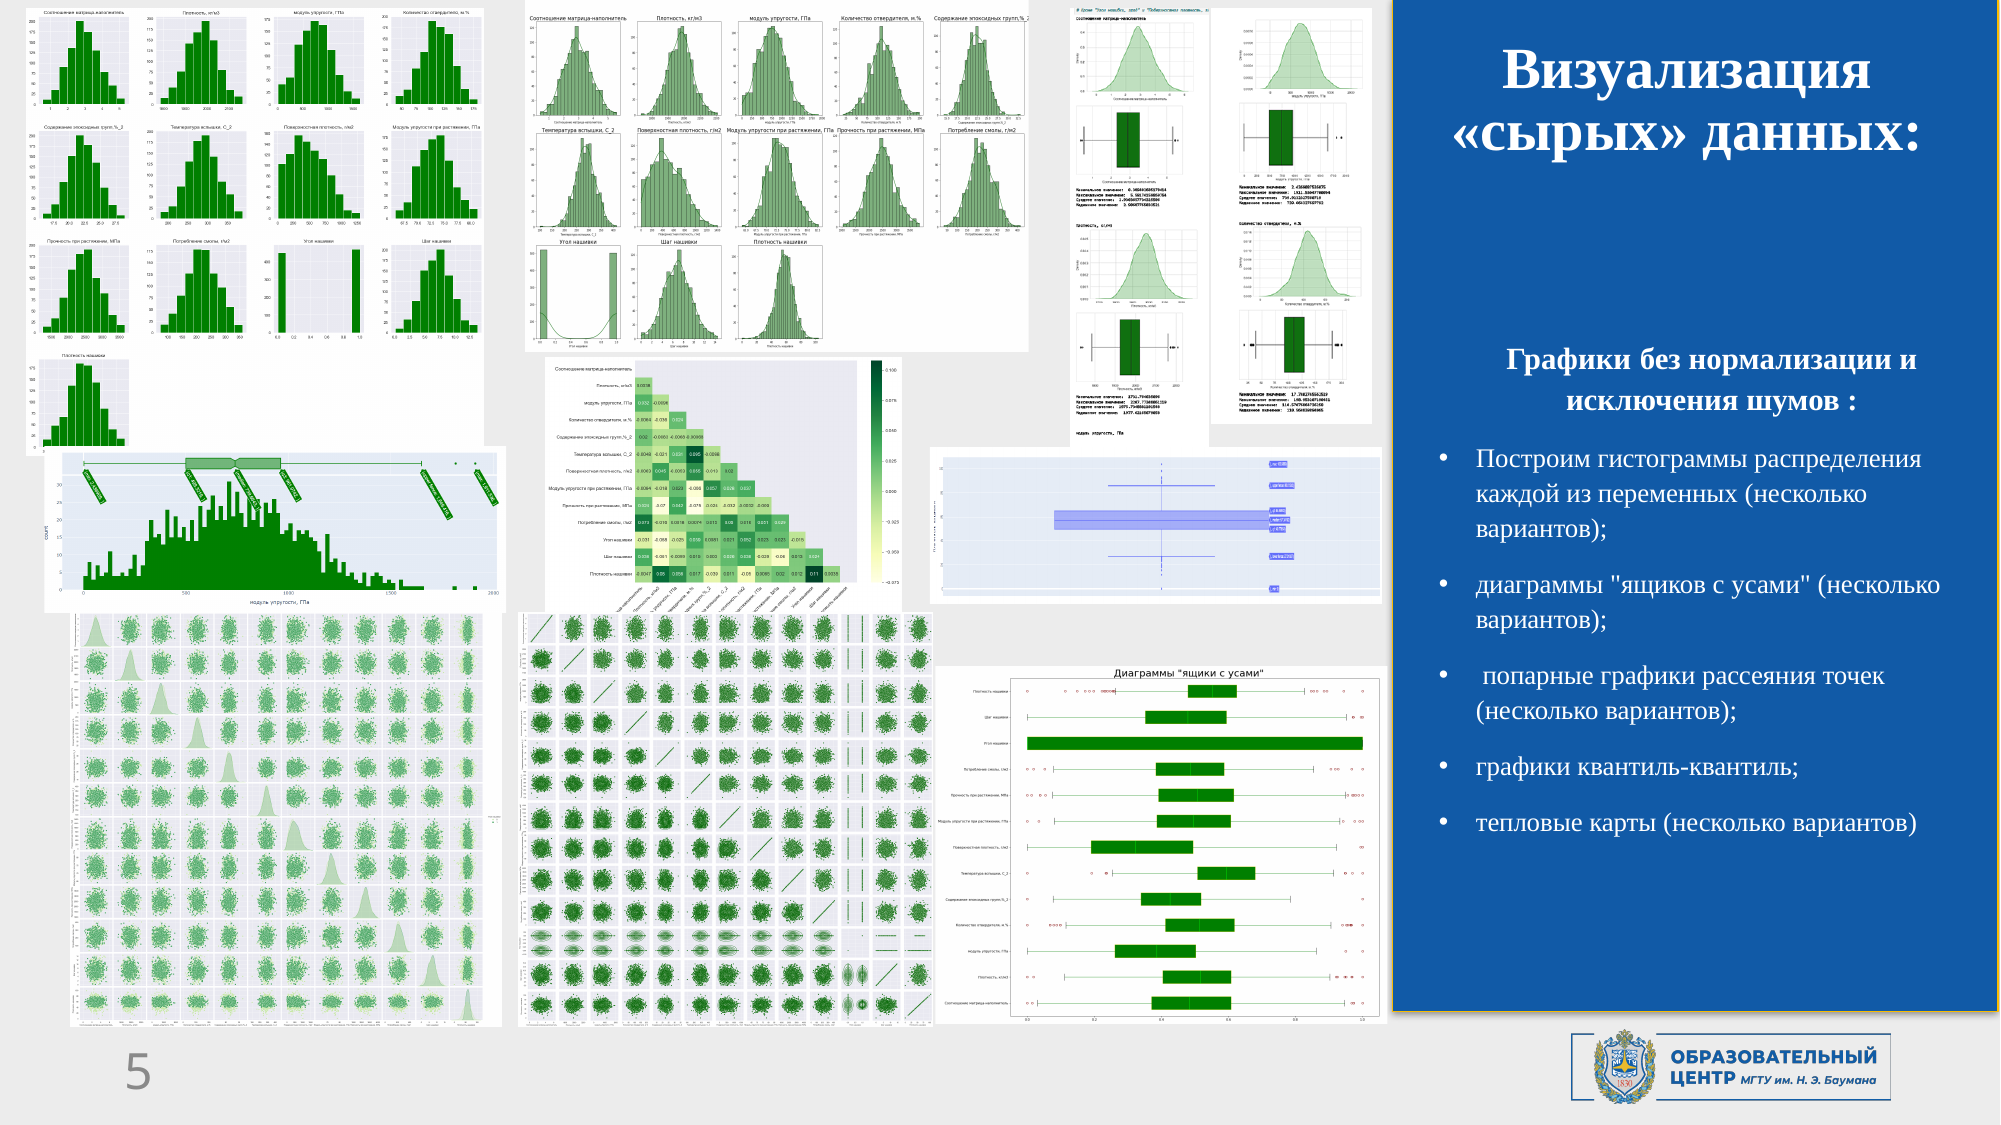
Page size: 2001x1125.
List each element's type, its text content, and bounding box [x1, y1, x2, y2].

slide_number 5 [109, 1043, 248, 1104]
text_box Визуализация «сырых» данных: [1411, 30, 1964, 268]
text_box [1392, 0, 1999, 1012]
text_box Графики без нормализации и исключения шумов : Построим гистограммы распределения каждой из переменных (несколько вариантов); диаграммы "ящиков с усами" (несколько вариантов); попарные графики рассеяния точек (несколько вариантов); графики квантиль-квантиль; тепловые карты (несколько вариантов) [1423, 324, 2000, 846]
picture [26, 7, 507, 1027]
picture [935, 666, 1388, 1024]
picture [1571, 1029, 1891, 1104]
picture [929, 7, 1382, 604]
picture [518, 0, 1029, 1027]
picture [1211, 7, 1372, 424]
